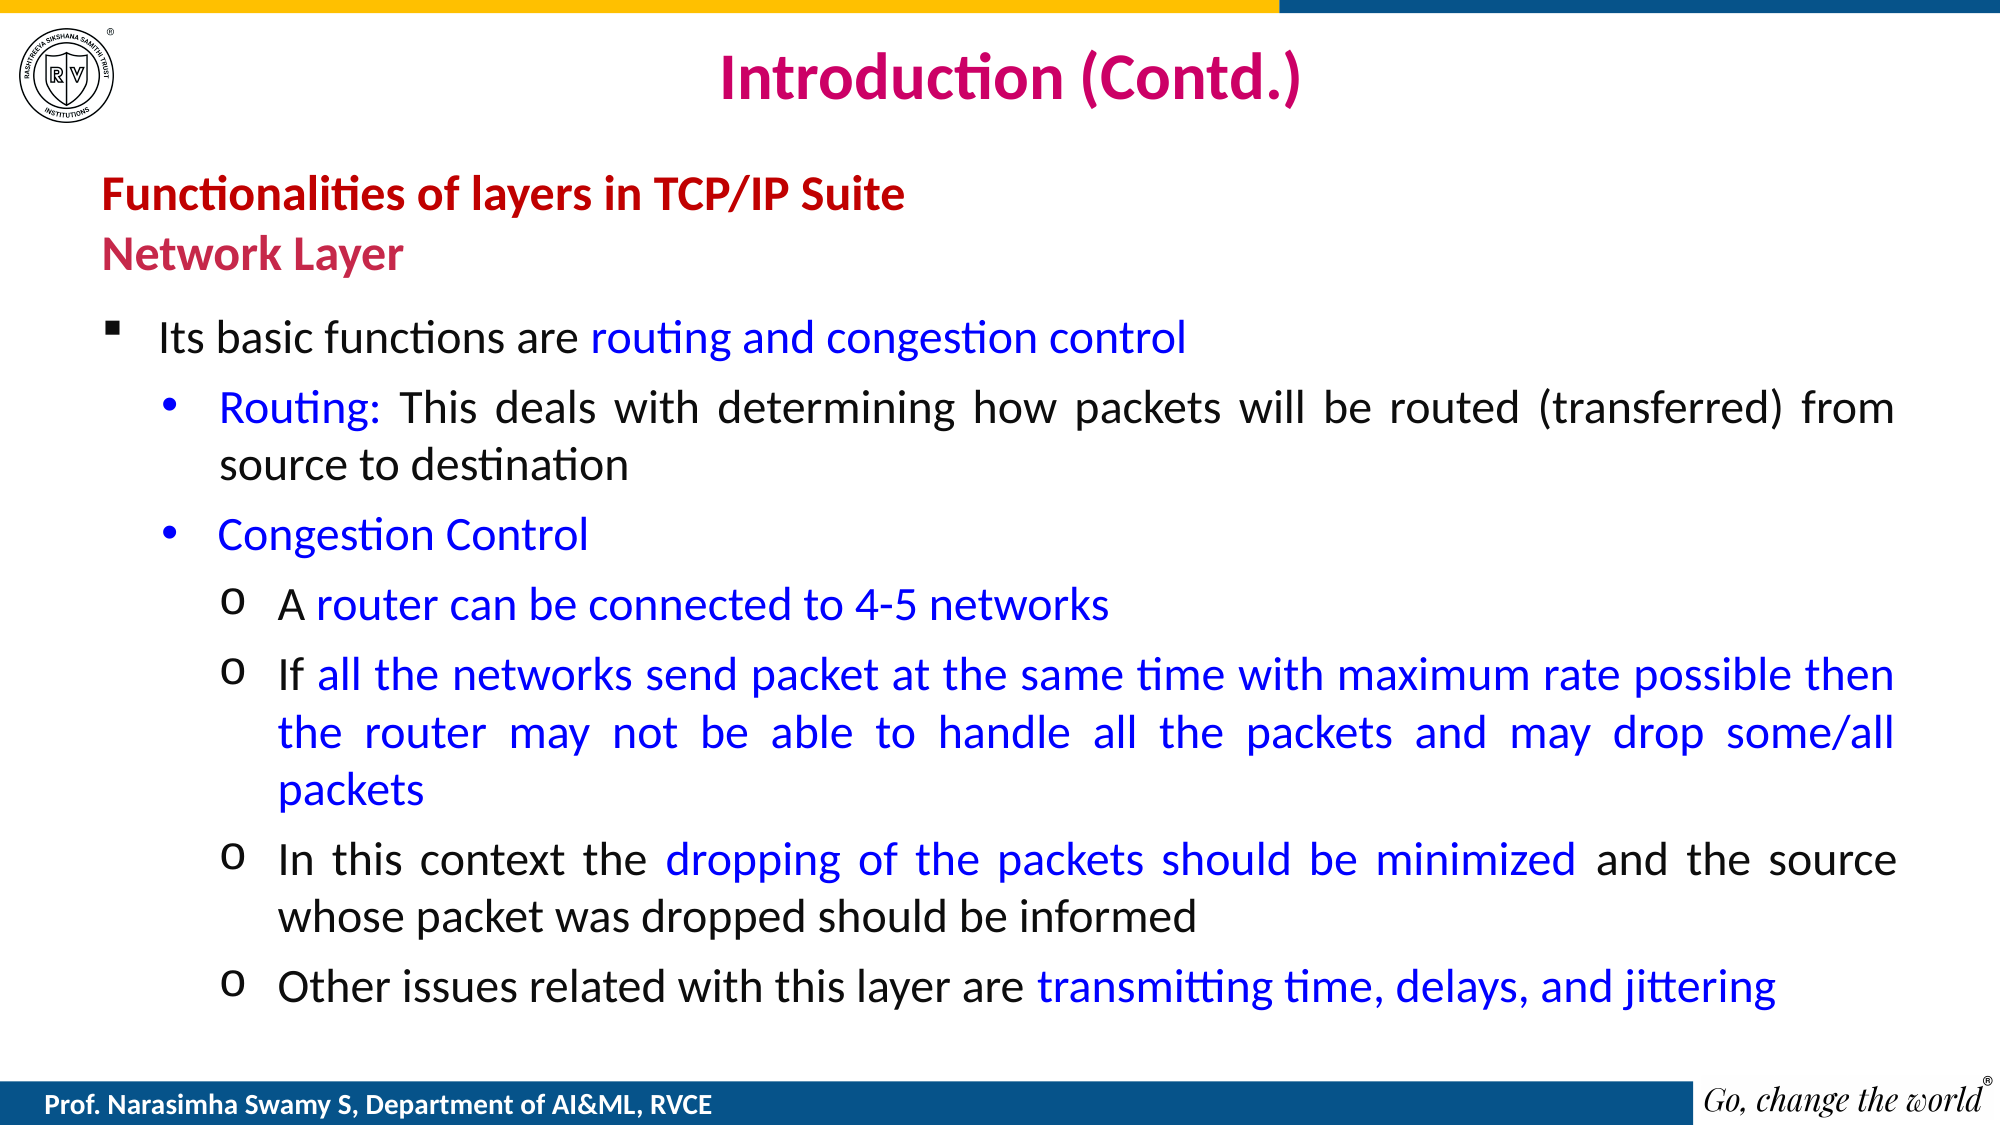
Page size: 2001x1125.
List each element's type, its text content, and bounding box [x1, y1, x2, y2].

text_box Functionalities of layers in TCP/IP Suite Network Layer Its basic functions are routing and congestion control Routing: This deals with determining how packets will be routed (transferred) from source to destination Congestion Control A router can be connected to 4-5 networks If all the networks send packet at the same time with maximum rate possible then the router may not be able to handle all the packets and may drop some/all packets In this context the dropping of the packets should be minimized and the source whose packet was dropped should be informed Other issues related with this layer are transmitting time, delays, and jittering [86, 153, 1913, 1020]
picture [1701, 1075, 1994, 1120]
title Introduction (Contd.) [137, 27, 1887, 129]
picture [19, 28, 114, 123]
